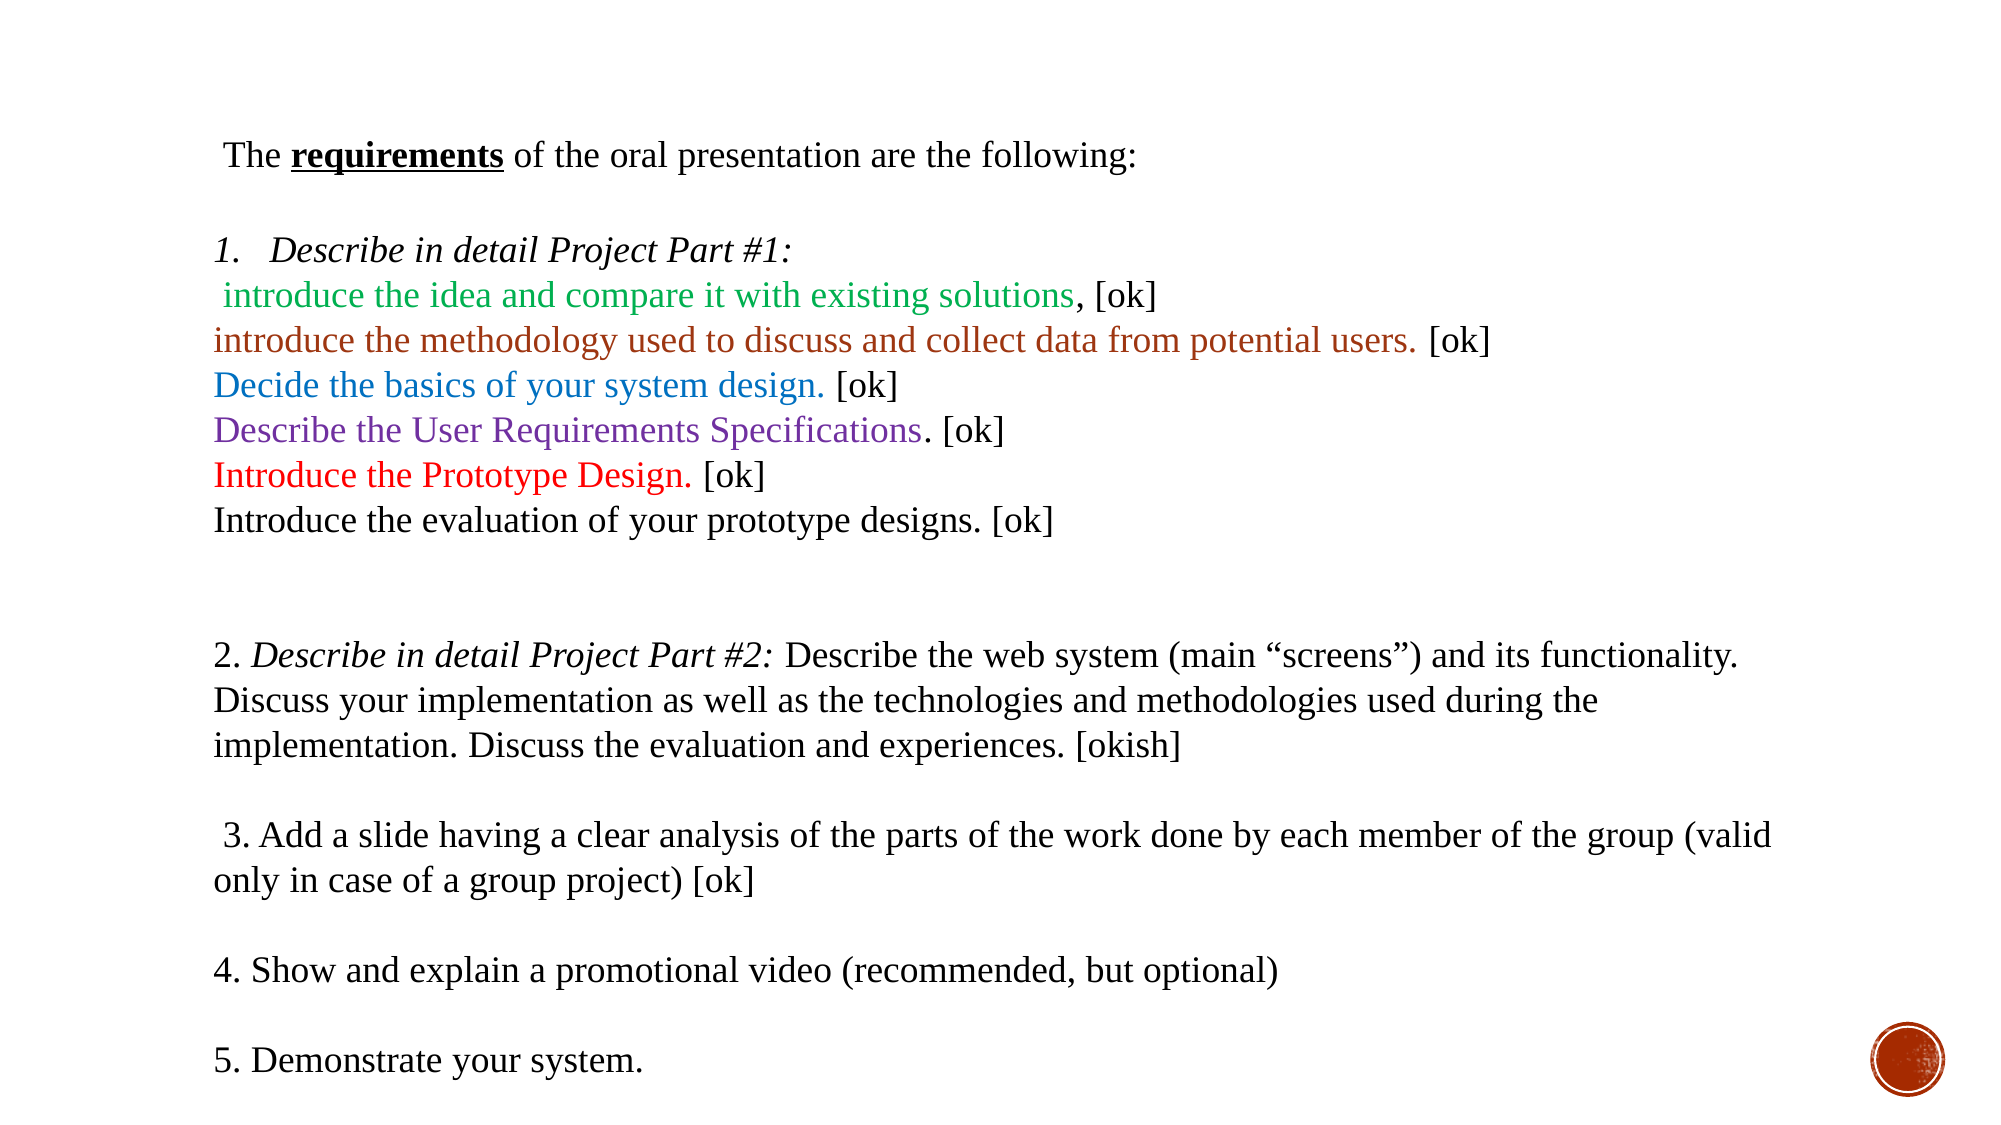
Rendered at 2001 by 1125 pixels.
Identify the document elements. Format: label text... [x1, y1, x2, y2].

text_box The requirements of the oral presentation are the following: Describe in detail Project Part #1: introduce the idea and compare it with existing solutions, [ok] introduce the methodology used to discuss and collect data from potential users. [ok] Decide the basics of your system design. [ok] Describe the User Requirements Specifications. [ok] Introduce the Prototype Design. [ok] Introduce the evaluation of your prototype designs. [ok] 2. Describe in detail Project Part #2: Describe the web system (main “screens”) and its functionality. Discuss your implementation as well as the technologies and methodologies used during the implementation. Discuss the evaluation and experiences. [okish] 3. Add a slide having a clear analysis of the parts of the work done by each member of the group (valid only in case of a group project) [ok] 4. Show and explain a promotional video (recommended, but optional) 5. Demonstrate your system. [198, 72, 1857, 1125]
